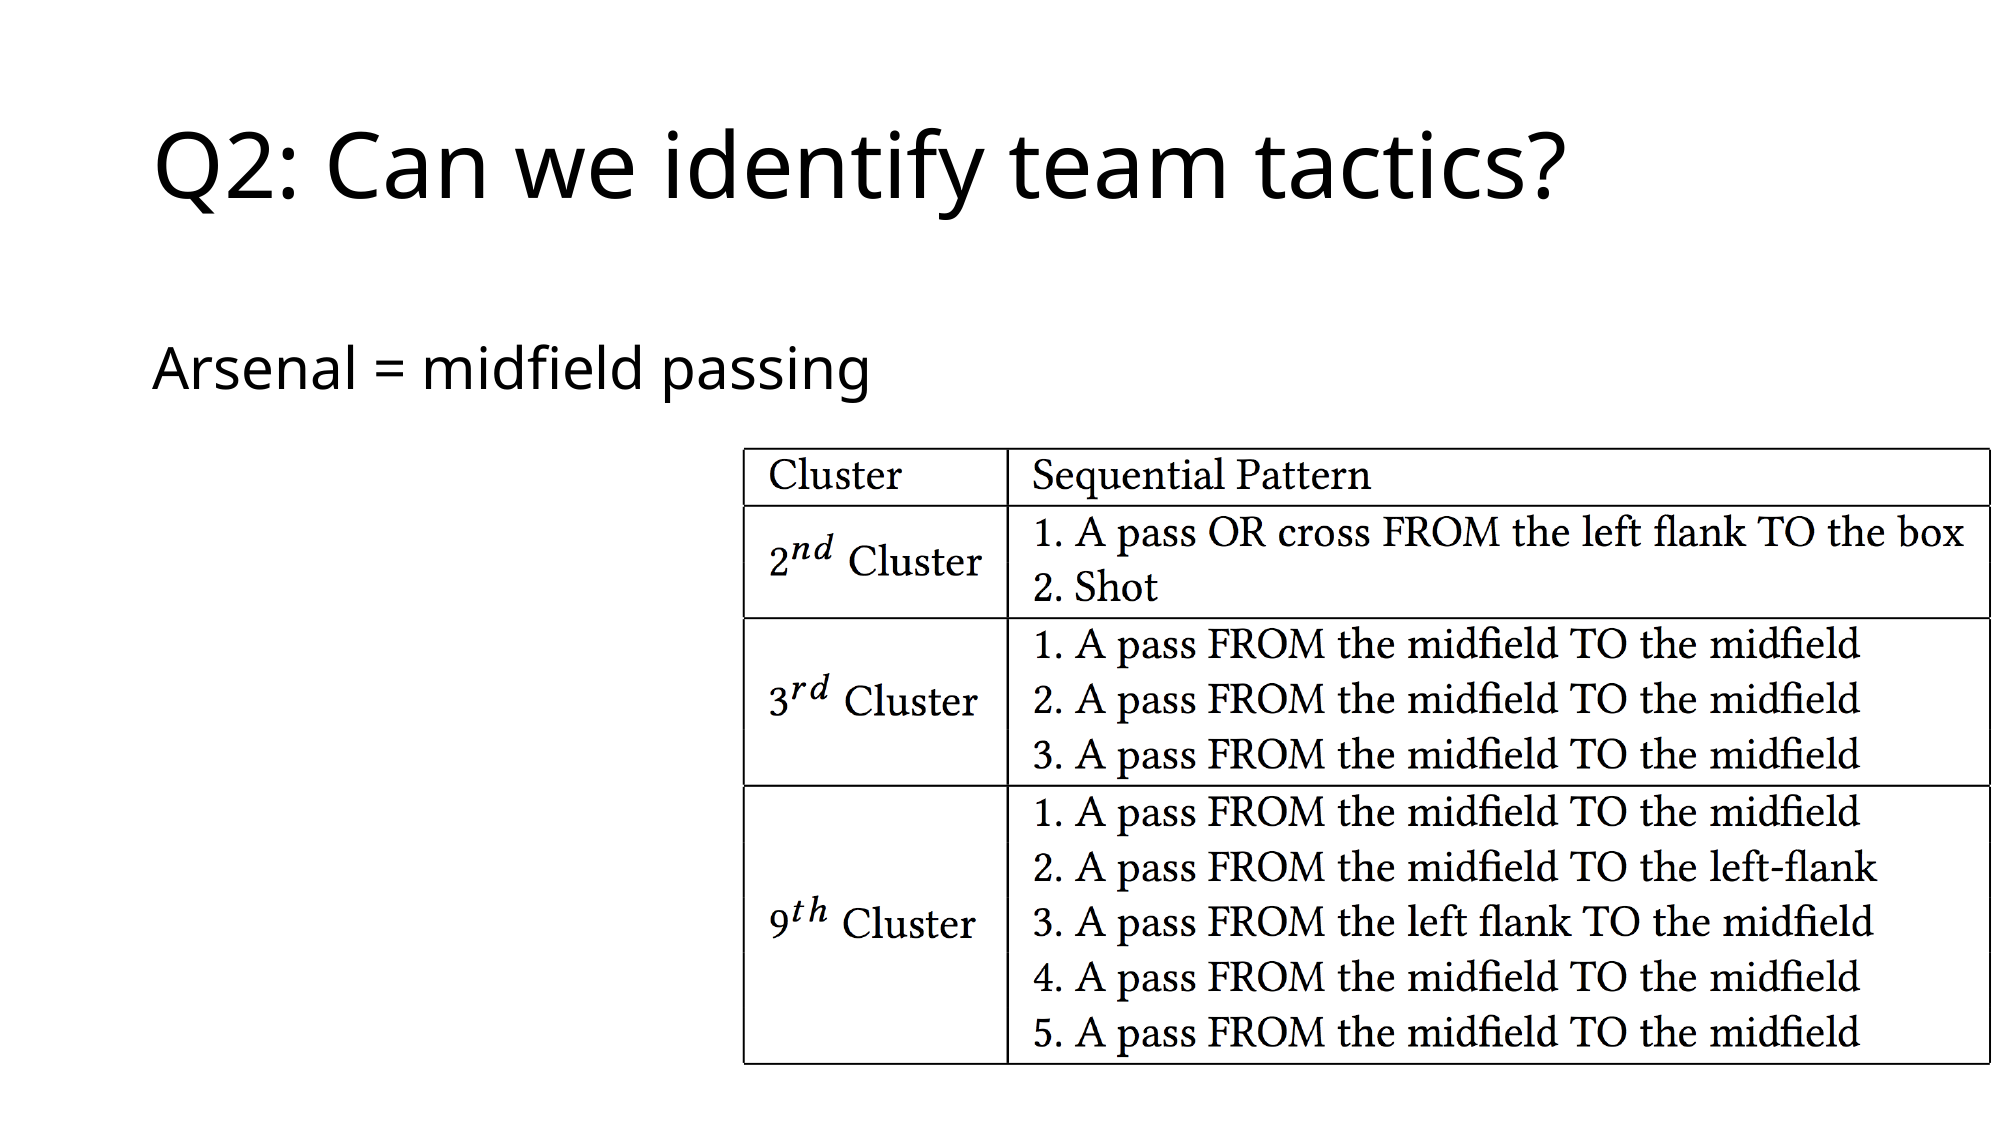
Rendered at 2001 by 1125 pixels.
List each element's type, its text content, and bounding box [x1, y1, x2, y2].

picture [721, 427, 2000, 1085]
list Arsenal = midfield passing [137, 331, 1863, 1046]
title Q2: Can we identify team tactics? [137, 59, 1863, 278]
